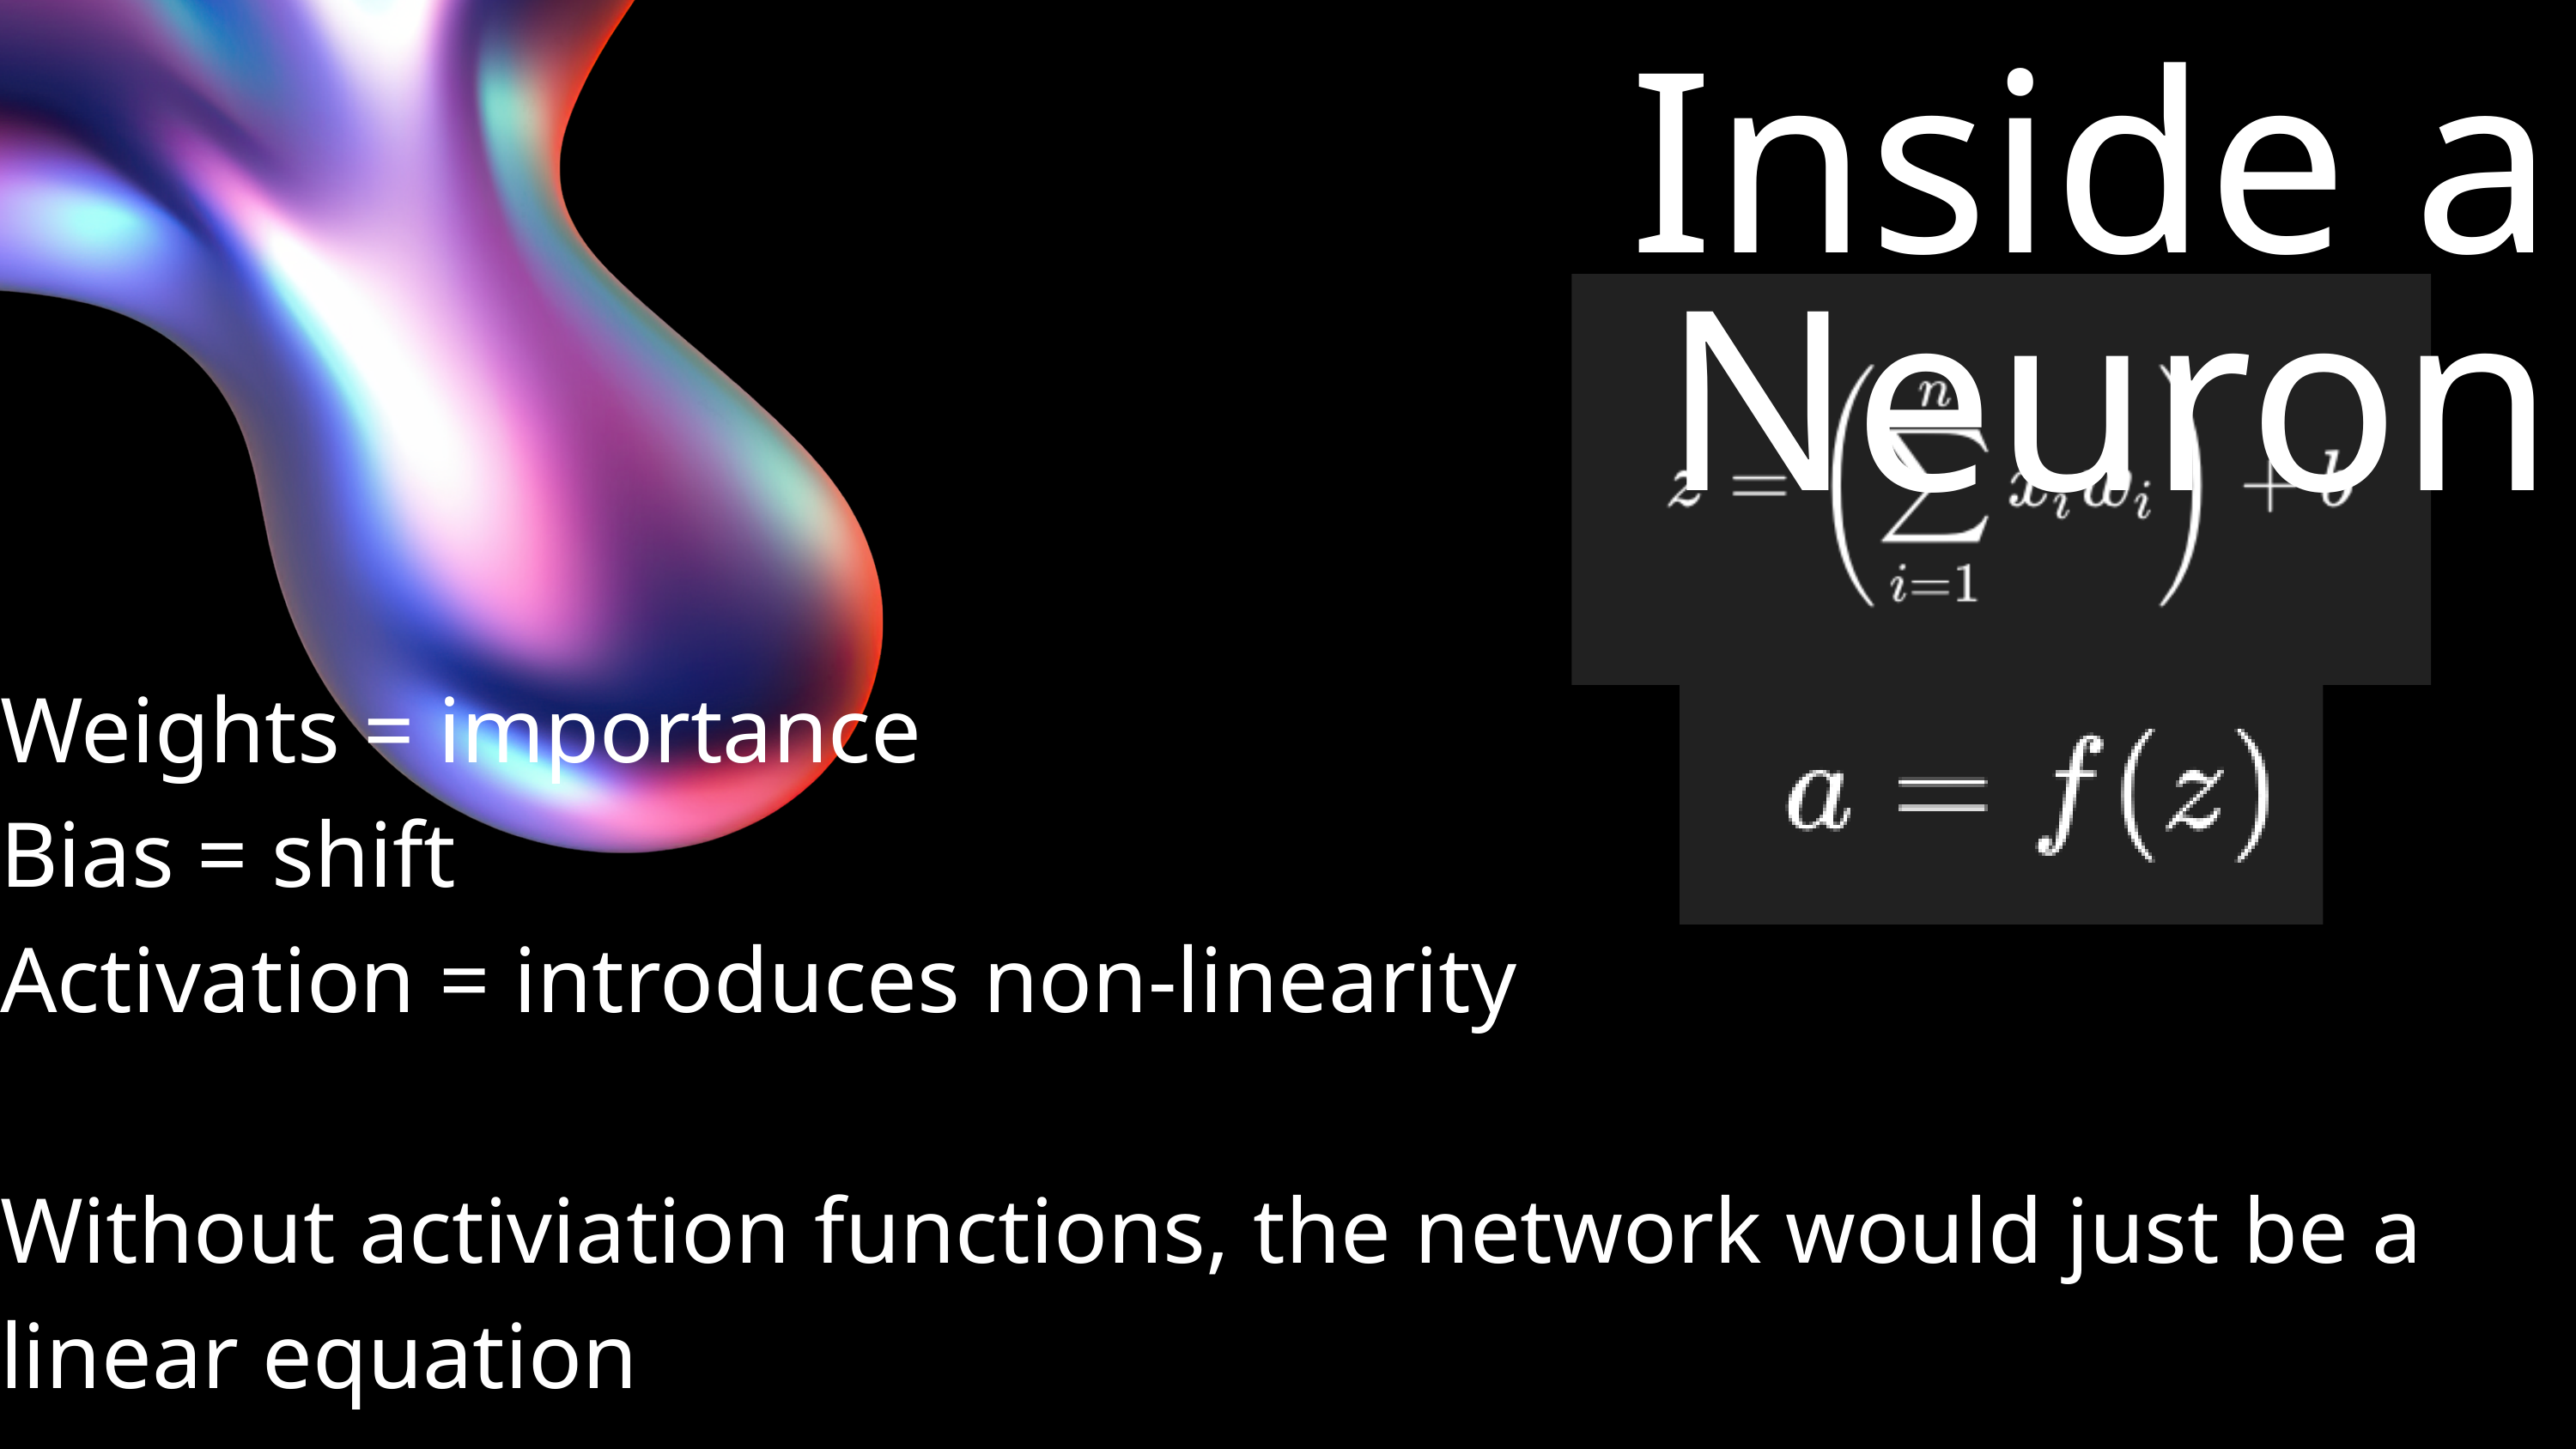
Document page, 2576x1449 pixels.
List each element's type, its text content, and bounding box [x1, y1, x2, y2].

text_box Inside a Neuron [769, 64, 2555, 541]
text_box [0, 0, 884, 655]
text_box Weights = importance Bias = shift Activation = introduces non-linearity Without activiation functions, the network would just be a linear equation [0, 655, 2576, 1406]
text_box [1571, 541, 2432, 655]
